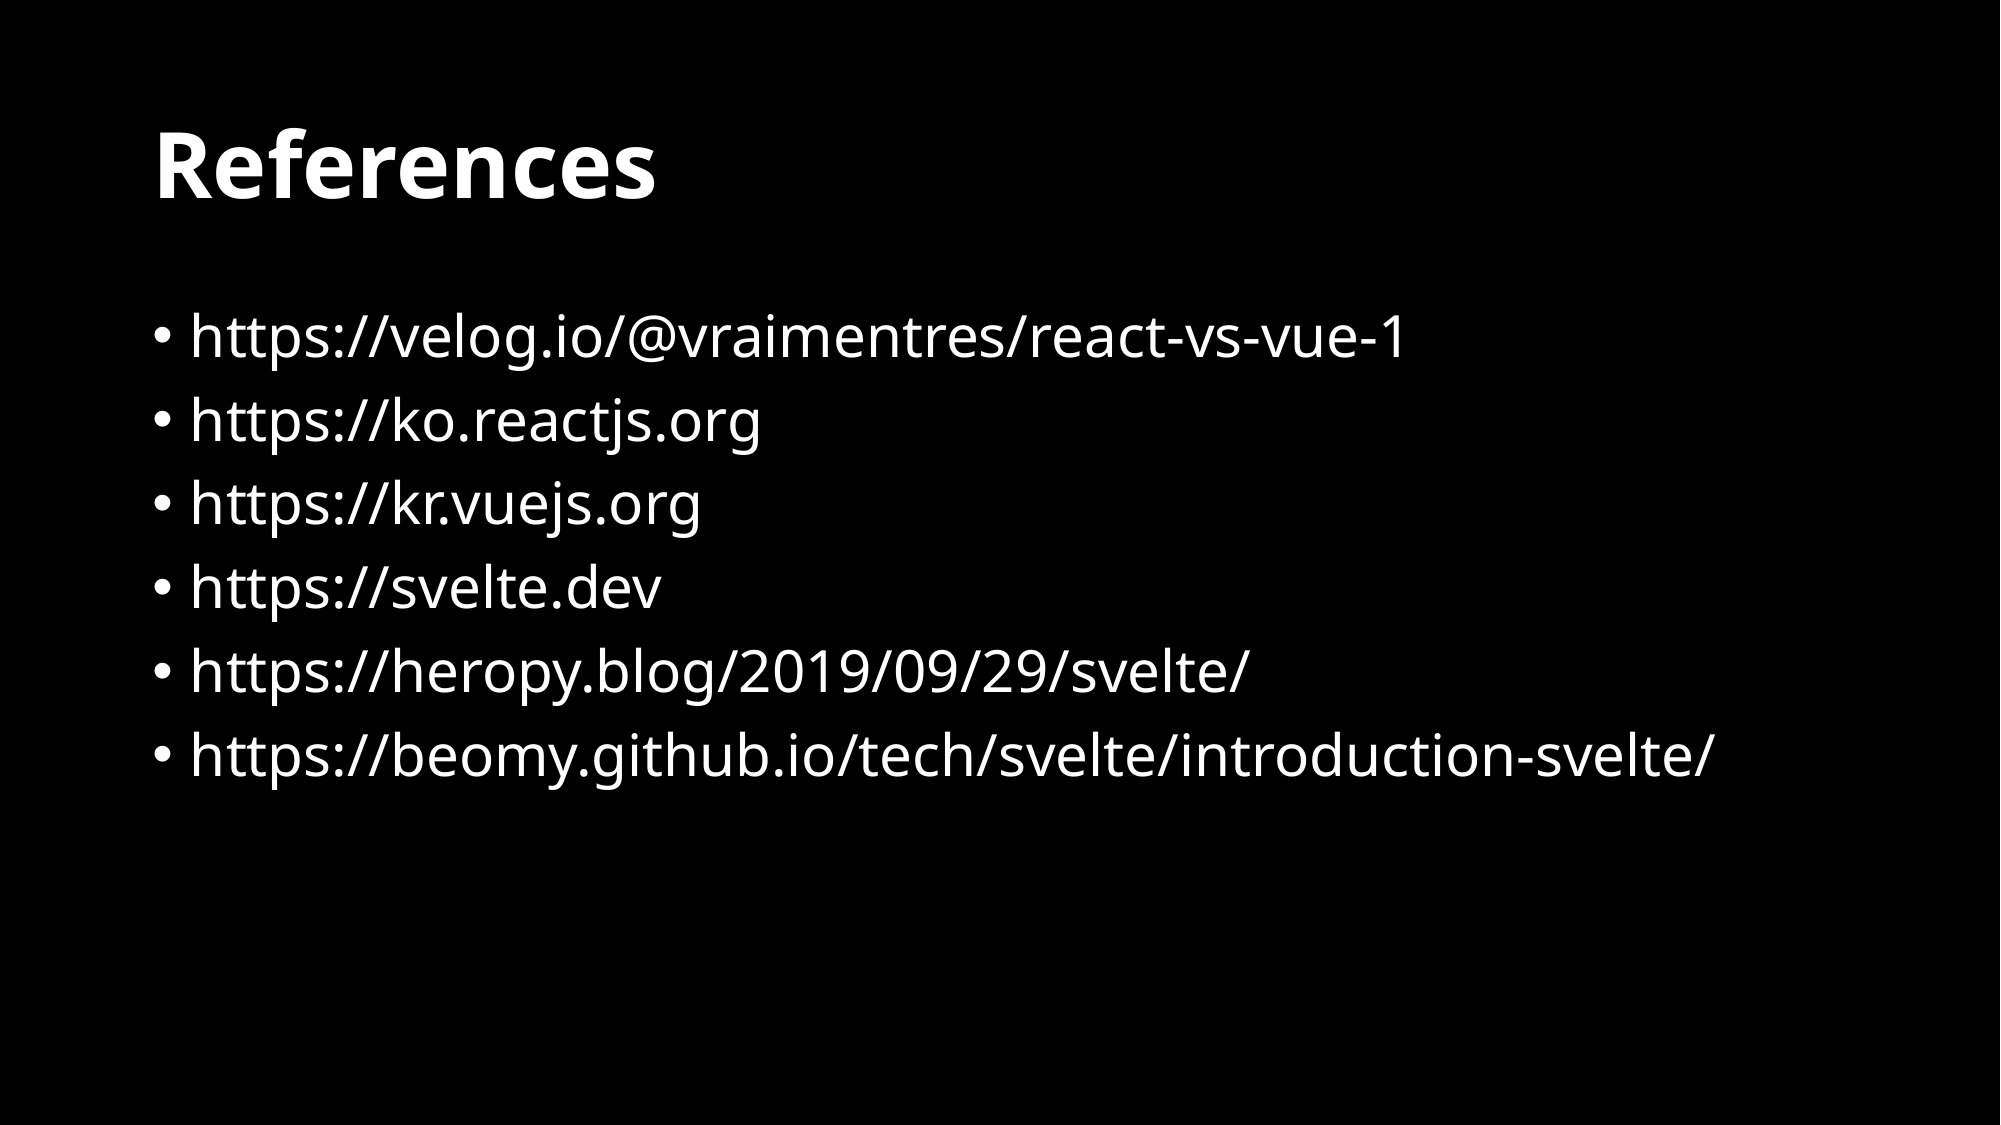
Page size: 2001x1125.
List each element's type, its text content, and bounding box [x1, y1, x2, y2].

title References [137, 59, 1863, 278]
list https://velog.io/@vraimentres/react-vs-vue-1 https://ko.reactjs.org https://kr.vuejs.org https://svelte.dev https://heropy.blog/2019/09/29/svelte/ https://beomy.github.io/tech/svelte/introduction-svelte/ [137, 299, 1863, 1014]
